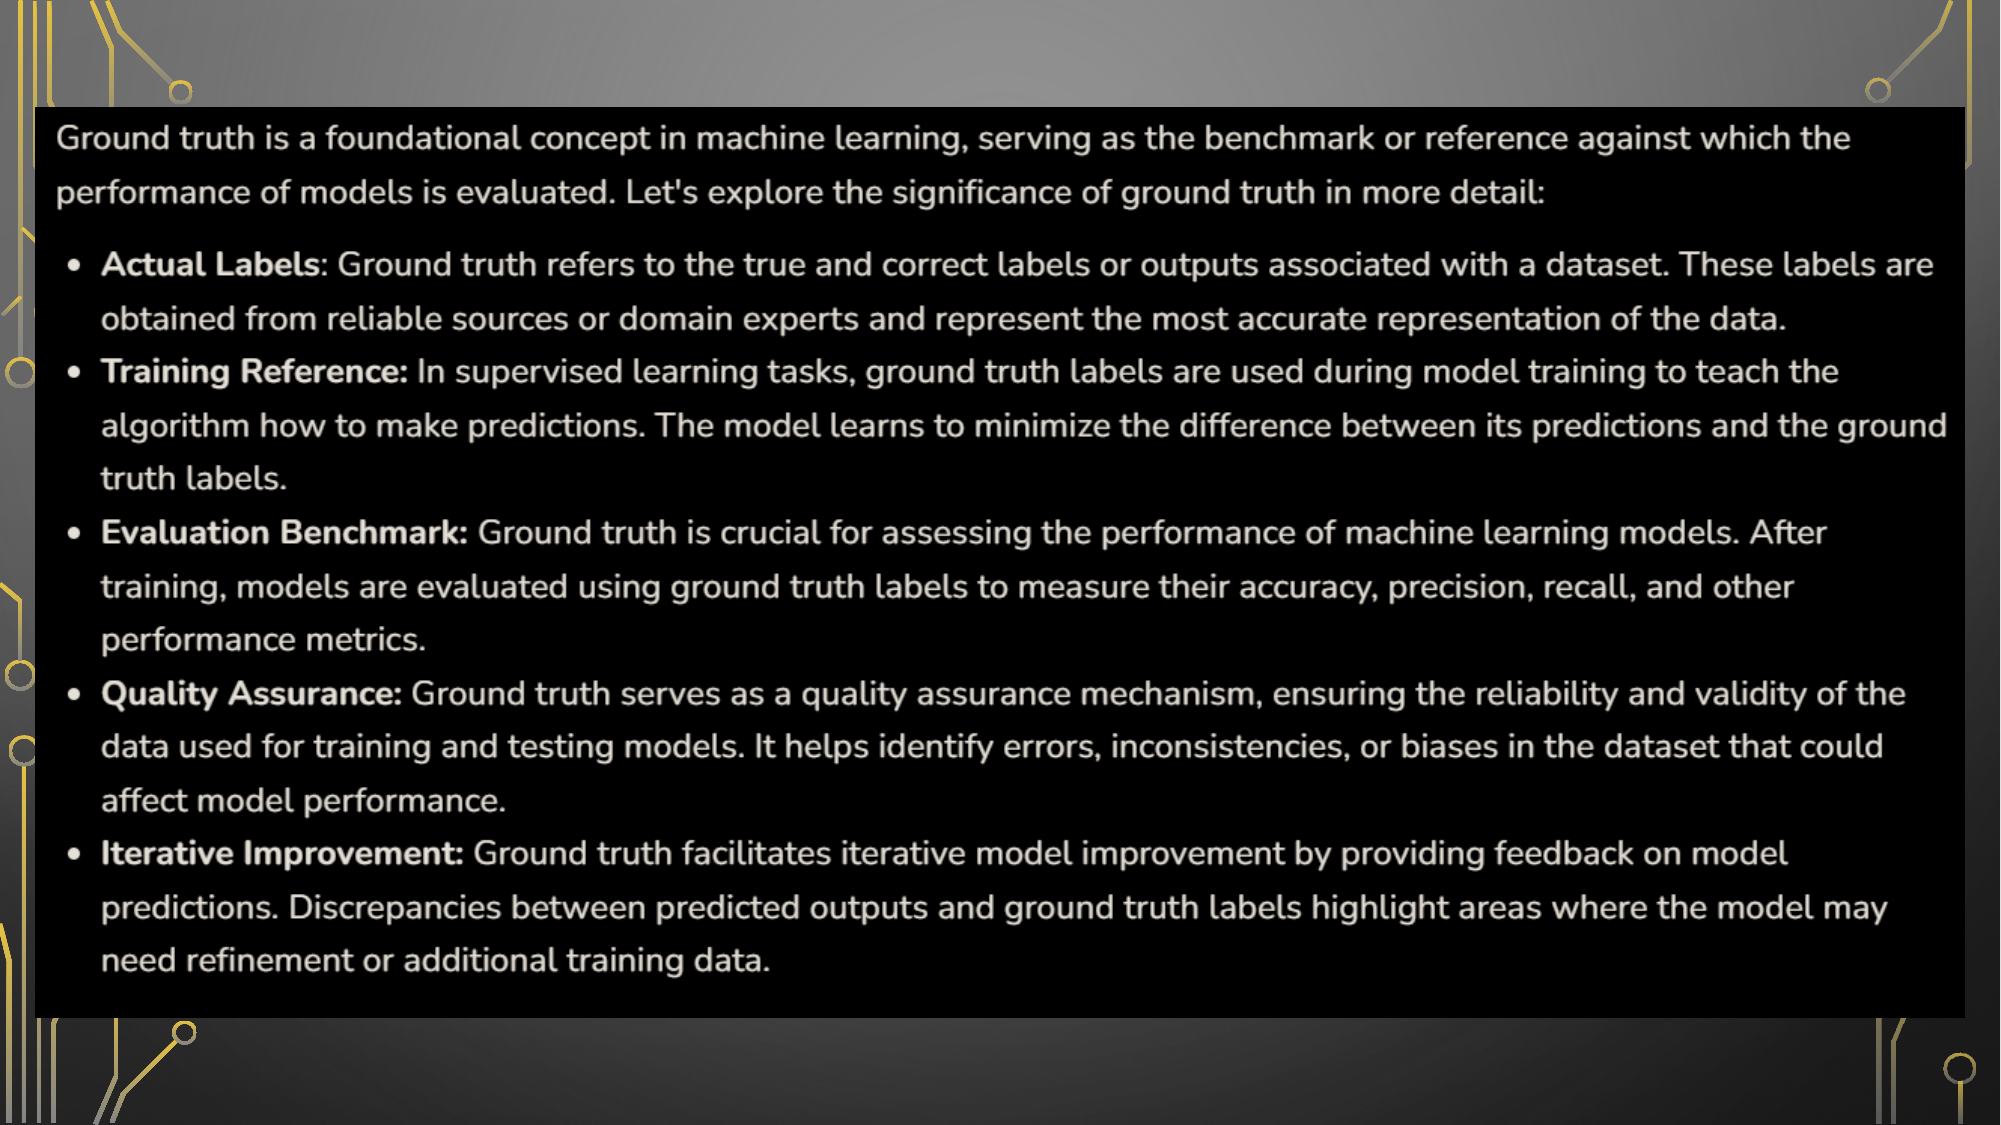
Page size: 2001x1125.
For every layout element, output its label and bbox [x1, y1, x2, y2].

picture [34, 106, 1965, 1018]
